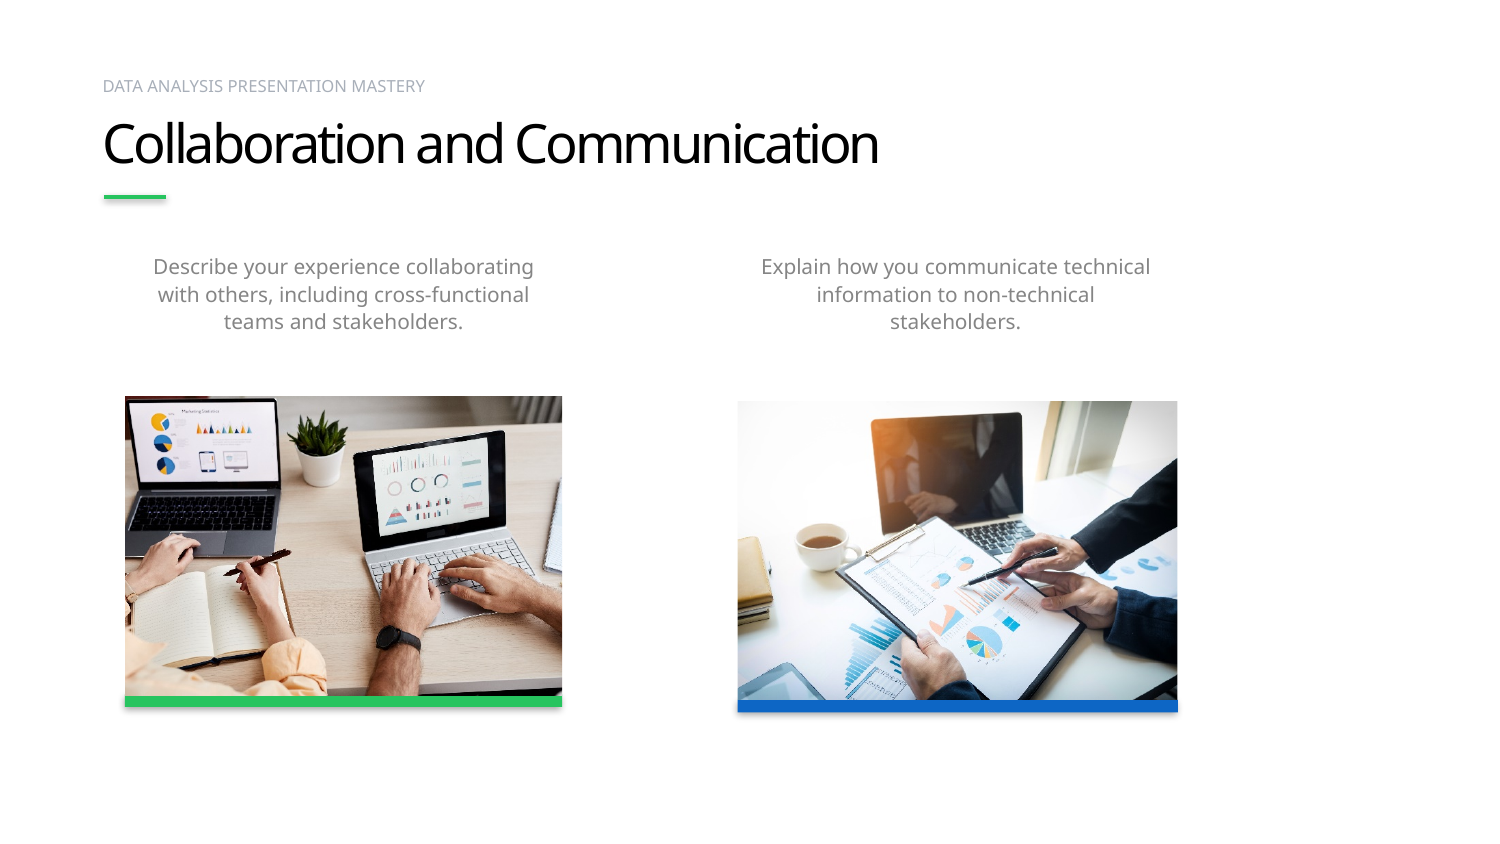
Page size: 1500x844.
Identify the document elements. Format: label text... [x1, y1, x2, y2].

title Collaboration and Communication​ [87, 71, 1338, 213]
text_box Describe your experience collaborating with others, including cross-functional teams and stakeholders.​ [124, 244, 563, 396]
text_box Explain how you communicate technical information to non-technical stakeholders. [737, 244, 1175, 400]
picture [124, 396, 563, 696]
text_box [124, 704, 563, 708]
picture [737, 400, 1178, 701]
text_box [737, 705, 1179, 713]
